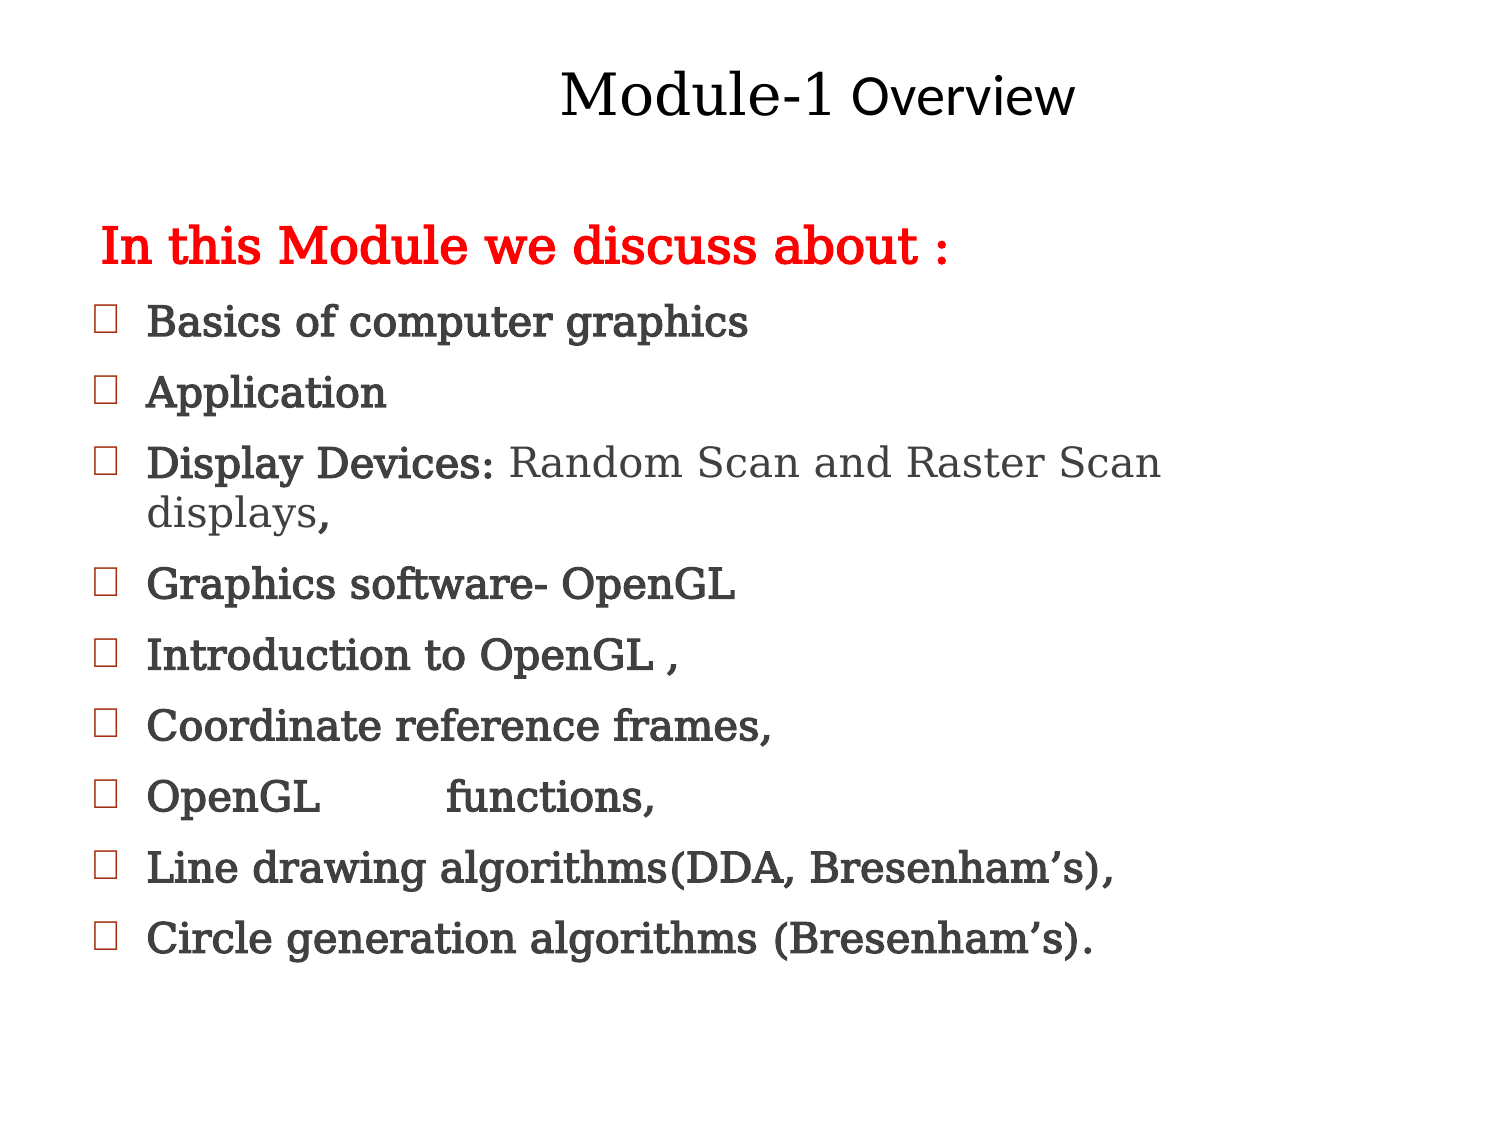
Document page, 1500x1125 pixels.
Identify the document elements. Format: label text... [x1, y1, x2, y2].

title Module-1 Overview [537, 0, 1096, 186]
text_box In this Module we discuss about : Basics of computer graphics Application Display Devices: Random Scan and Raster Scan displays, Graphics software- OpenGL Introduction to OpenGL , Coordinate reference frames, OpenGL functions, Line drawing algorithms(DDA, Bresenham’s), Circle generation algorithms (Bresenham’s). [87, 186, 1301, 962]
